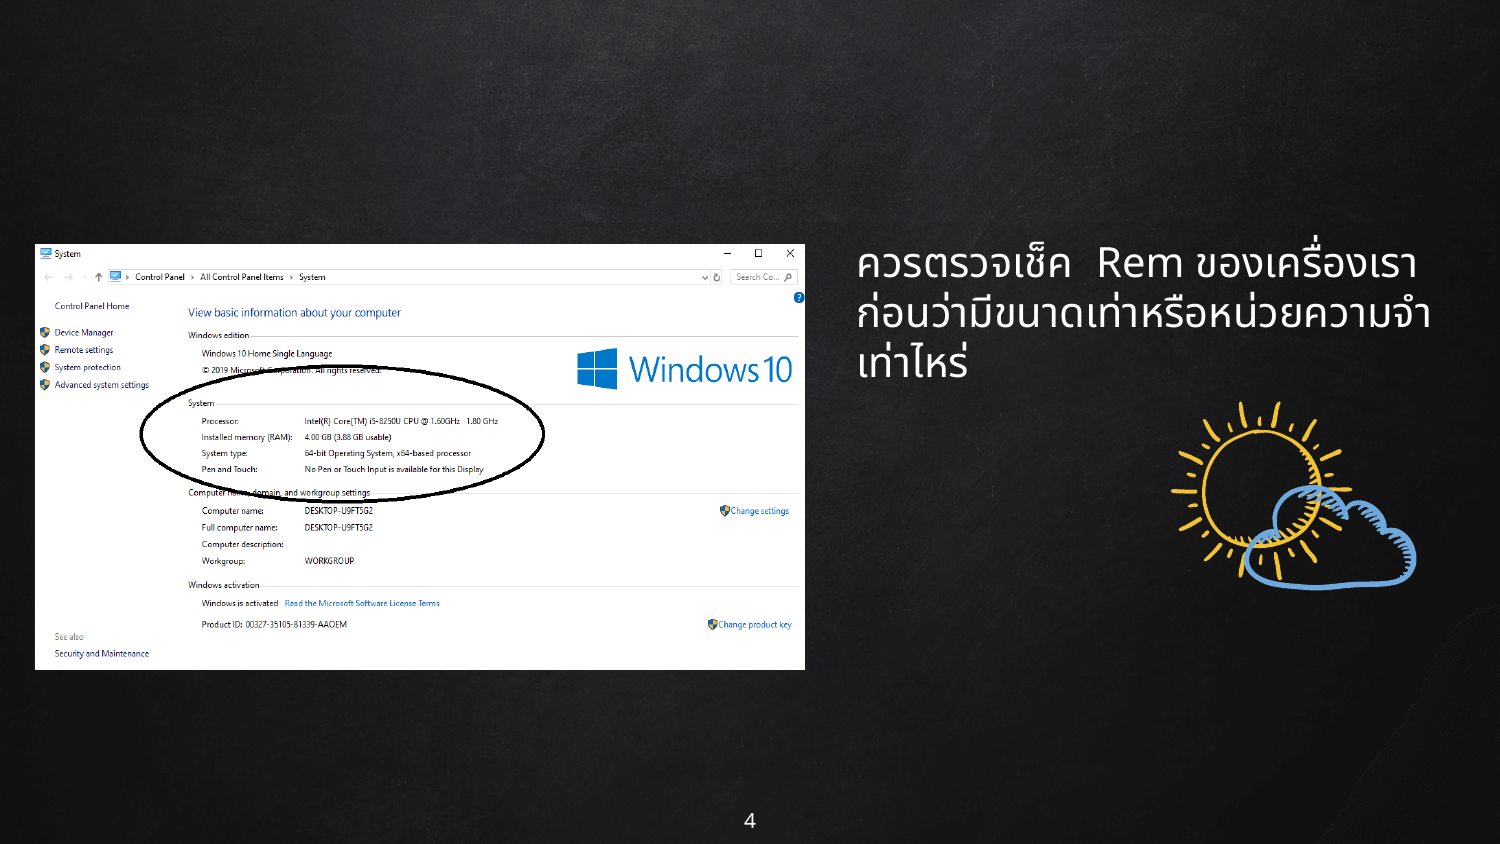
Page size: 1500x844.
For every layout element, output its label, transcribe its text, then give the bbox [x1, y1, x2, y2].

text_box [1301, 419, 1317, 442]
text_box [1243, 484, 1417, 591]
text_box [1287, 547, 1295, 558]
text_box [1258, 554, 1263, 566]
picture [0, 0, 1500, 844]
text_box [1299, 539, 1318, 564]
text_box [1178, 517, 1203, 531]
text_box [1226, 548, 1233, 558]
text_box [1324, 473, 1334, 478]
text_box [1203, 542, 1223, 562]
text_box [1271, 401, 1281, 428]
text_box [1202, 419, 1221, 442]
text_box [1253, 500, 1321, 549]
text_box [1238, 551, 1245, 578]
text_box [1288, 423, 1294, 432]
text_box [1201, 443, 1210, 450]
text_box [1257, 416, 1262, 427]
text_box [1186, 472, 1196, 478]
text_box [1170, 489, 1198, 494]
text_box [1238, 401, 1248, 428]
text_box [1188, 503, 1198, 508]
text_box [1178, 450, 1204, 465]
text_box [1202, 429, 1322, 548]
text_box [1319, 449, 1342, 462]
text_box [1201, 530, 1210, 538]
text_box [1273, 551, 1282, 581]
slide_number 4 [705, 792, 795, 844]
text_box [1328, 487, 1353, 492]
list ควรตรวจเช็ค Rem ของเครื่องเราก่อนว่ามีขนาดเท่าหรือหน่วยความจำเท่าไหร่ [820, 221, 1453, 747]
text_box [1227, 422, 1233, 433]
text_box [1318, 517, 1342, 531]
